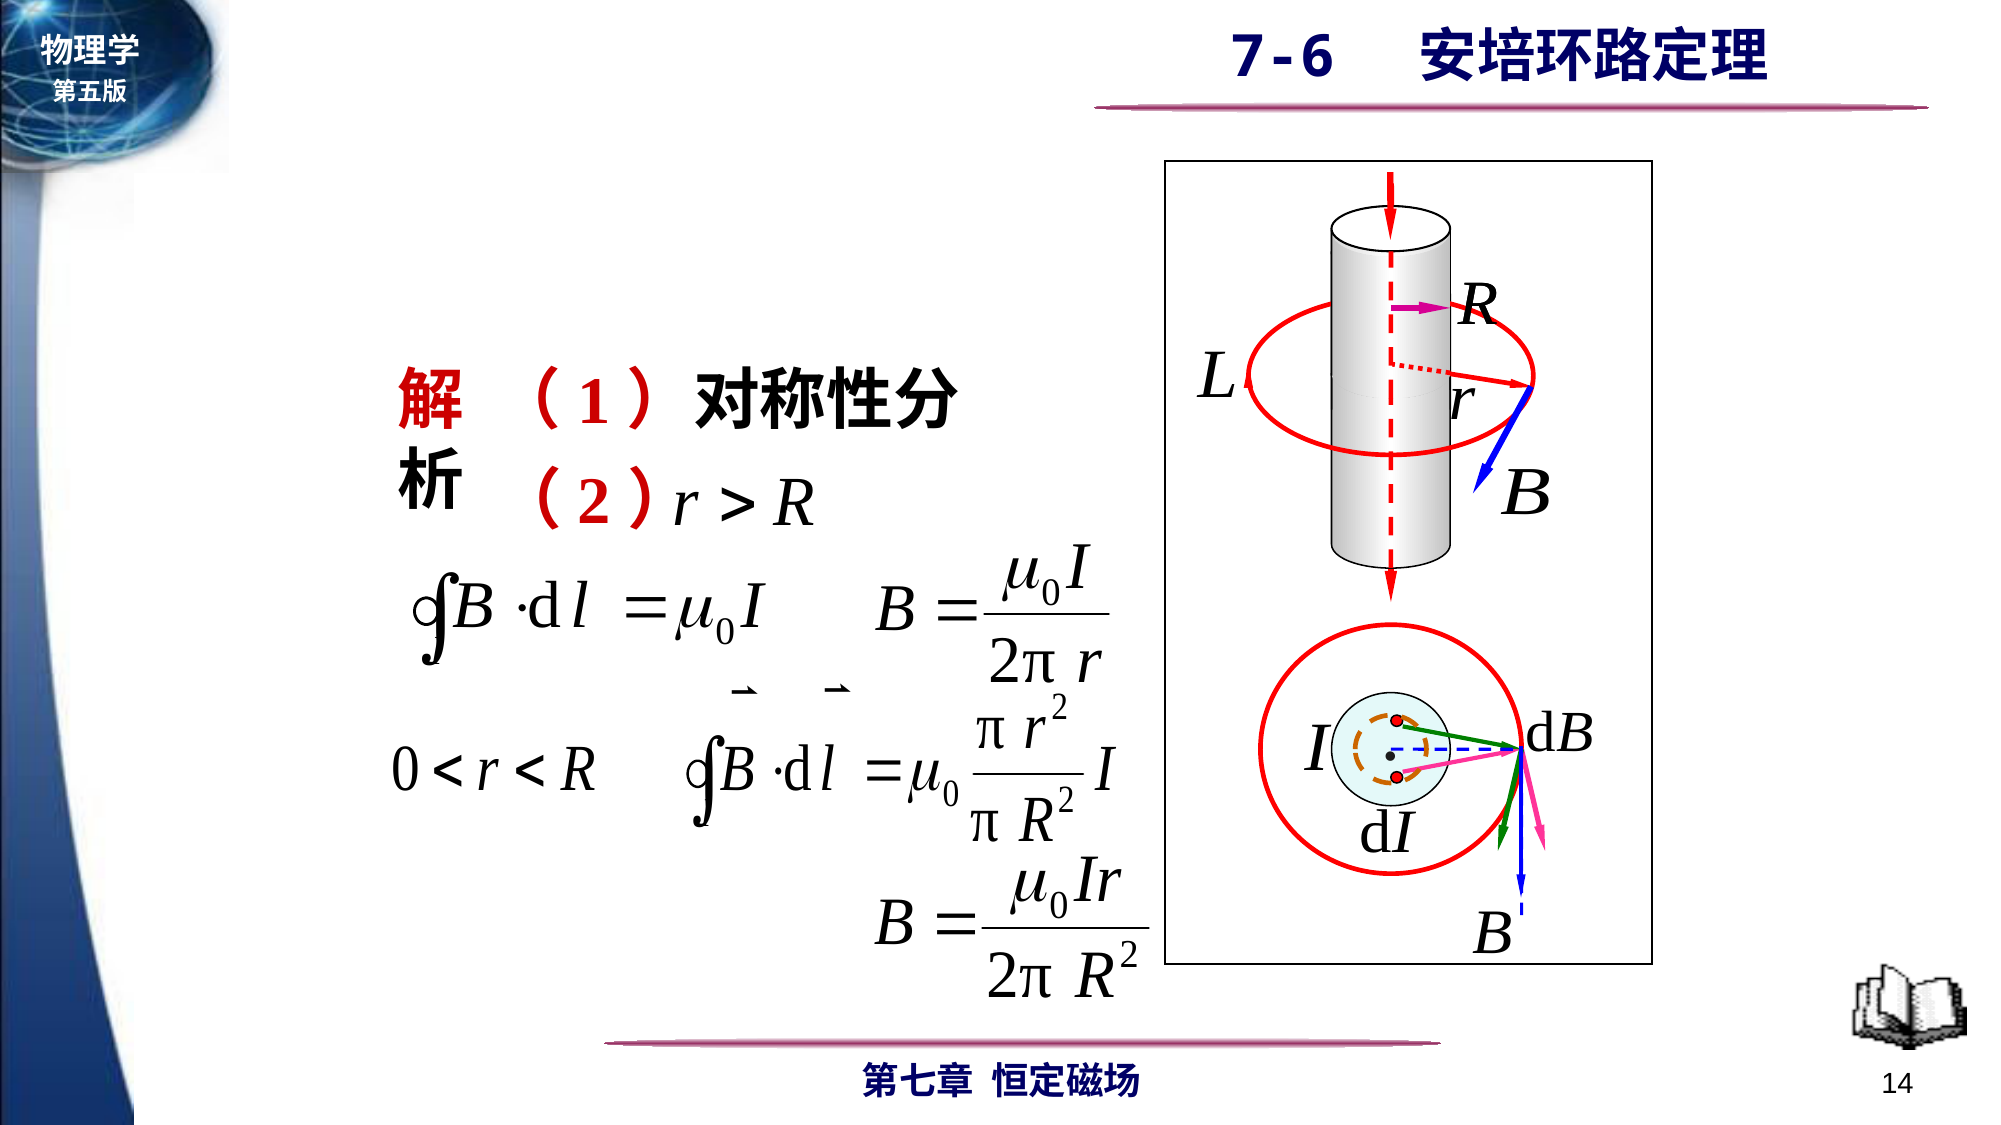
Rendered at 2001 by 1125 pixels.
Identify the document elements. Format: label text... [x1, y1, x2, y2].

text_box （2） [480, 449, 729, 545]
text_box 解 （1）对称性分析 [382, 349, 1036, 525]
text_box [1260, 624, 1601, 964]
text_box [383, 674, 1130, 856]
slide_number 14 [1462, 1056, 1929, 1125]
picture [0, 0, 229, 1125]
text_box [1165, 160, 1653, 964]
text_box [399, 549, 785, 674]
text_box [862, 524, 1123, 674]
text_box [861, 837, 1163, 1013]
picture [1850, 962, 1967, 1050]
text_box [662, 461, 827, 538]
